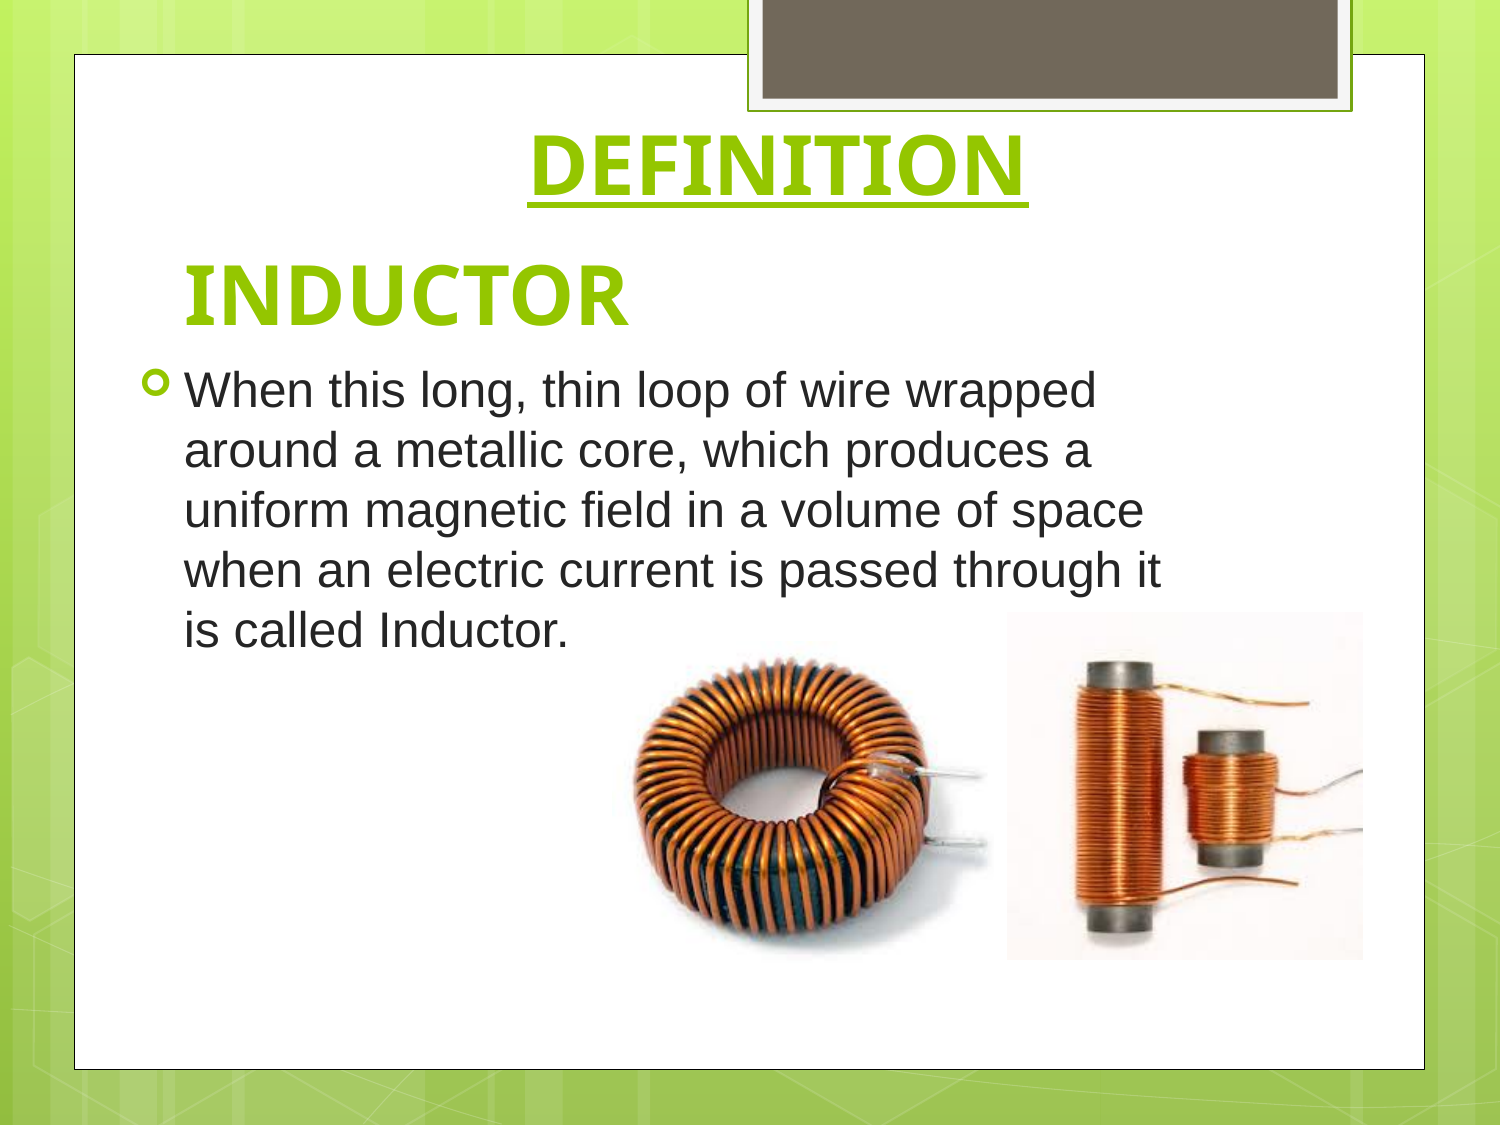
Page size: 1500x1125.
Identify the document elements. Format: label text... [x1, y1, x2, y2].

picture [1007, 612, 1363, 960]
list When this long, thin loop of wire wrapped around a metallic core, which produces a uniform magnetic field in a volume of space when an electric current is passed through it is called Inductor. [112, 350, 1225, 994]
title INDUCTOR [169, 162, 1322, 350]
text_box DEFINITION [512, 32, 1500, 220]
picture [612, 641, 994, 964]
